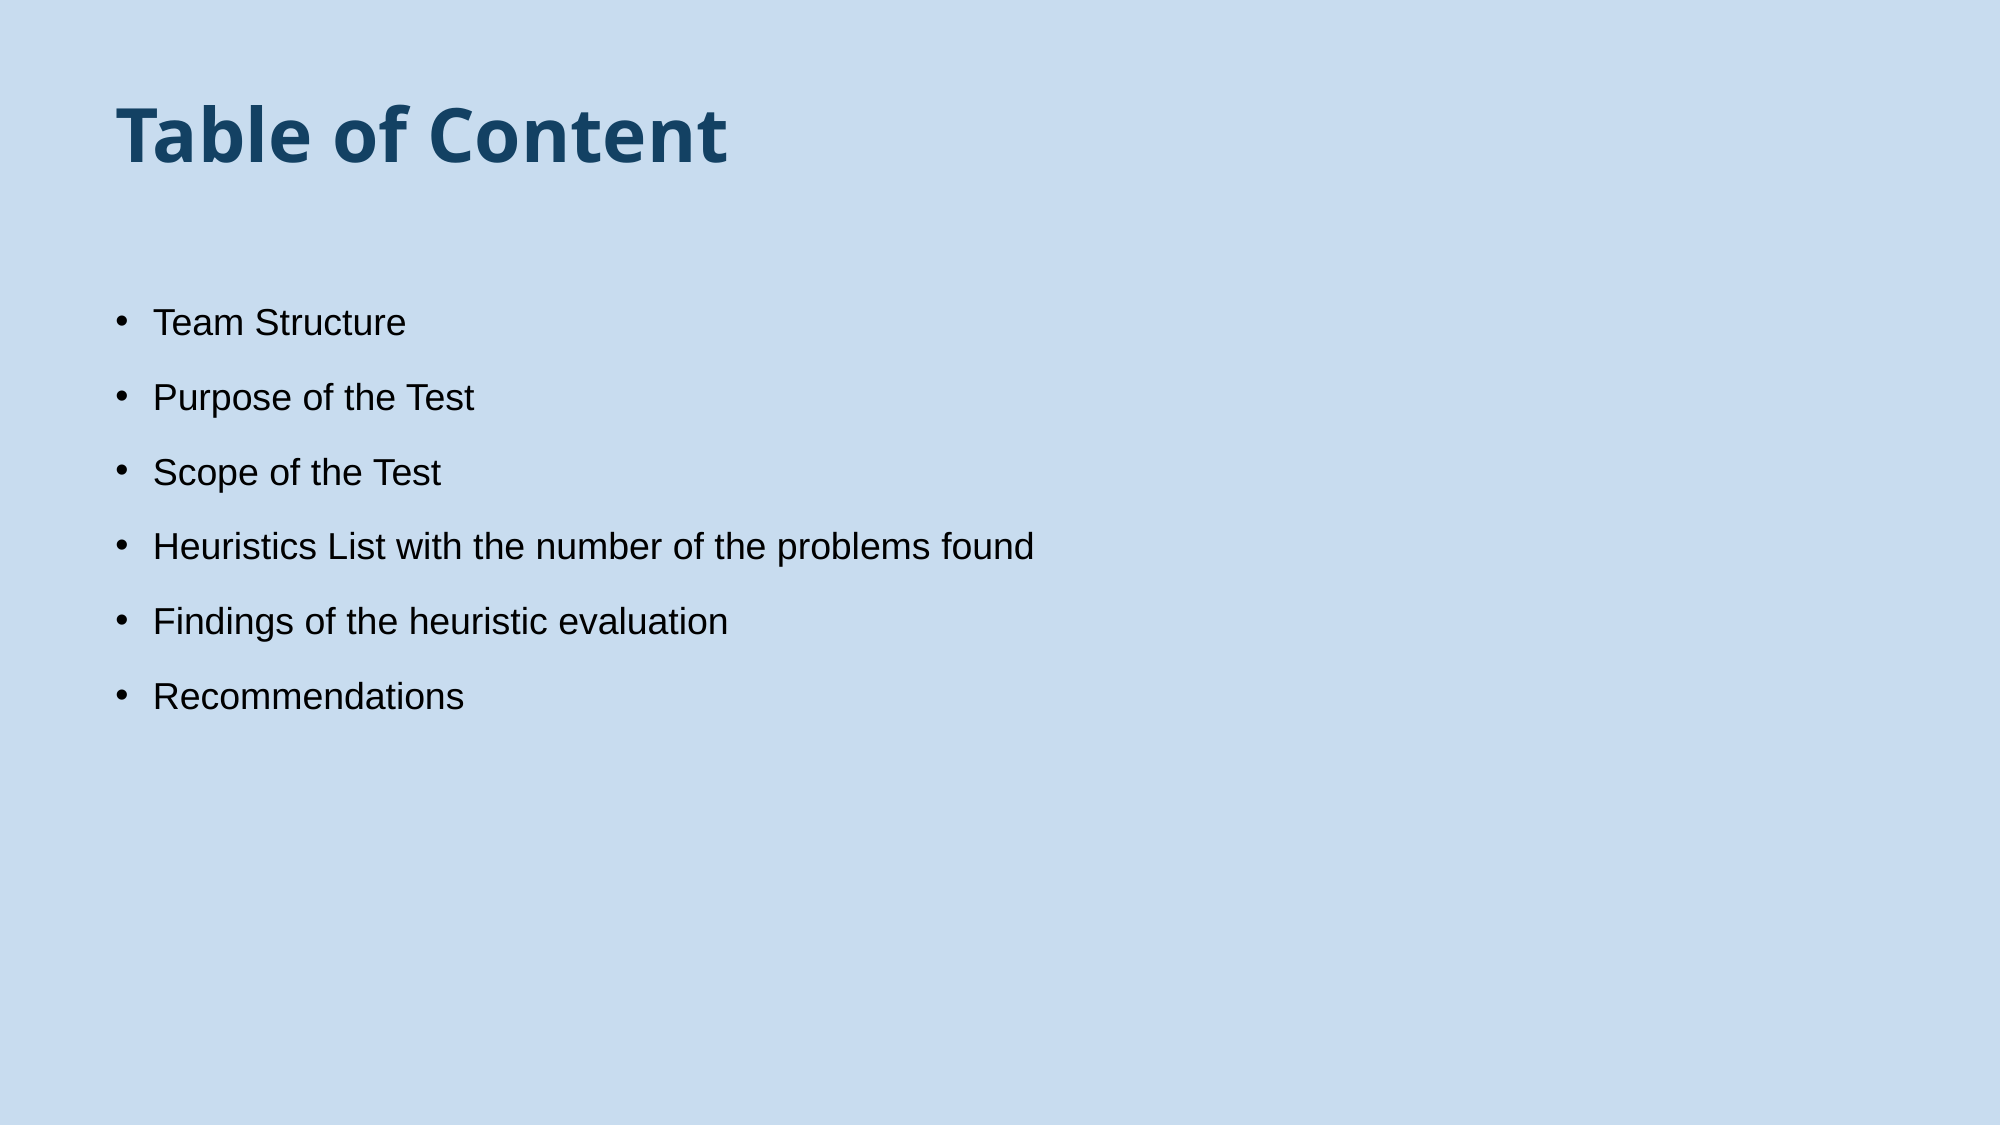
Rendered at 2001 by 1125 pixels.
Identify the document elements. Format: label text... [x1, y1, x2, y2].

title Table of Content [100, 90, 1849, 276]
list Team Structure Purpose of the Test Scope of the Test Heuristics List with the number of the problems found Findings of the heuristic evaluation Recommendations [100, 281, 1849, 1035]
